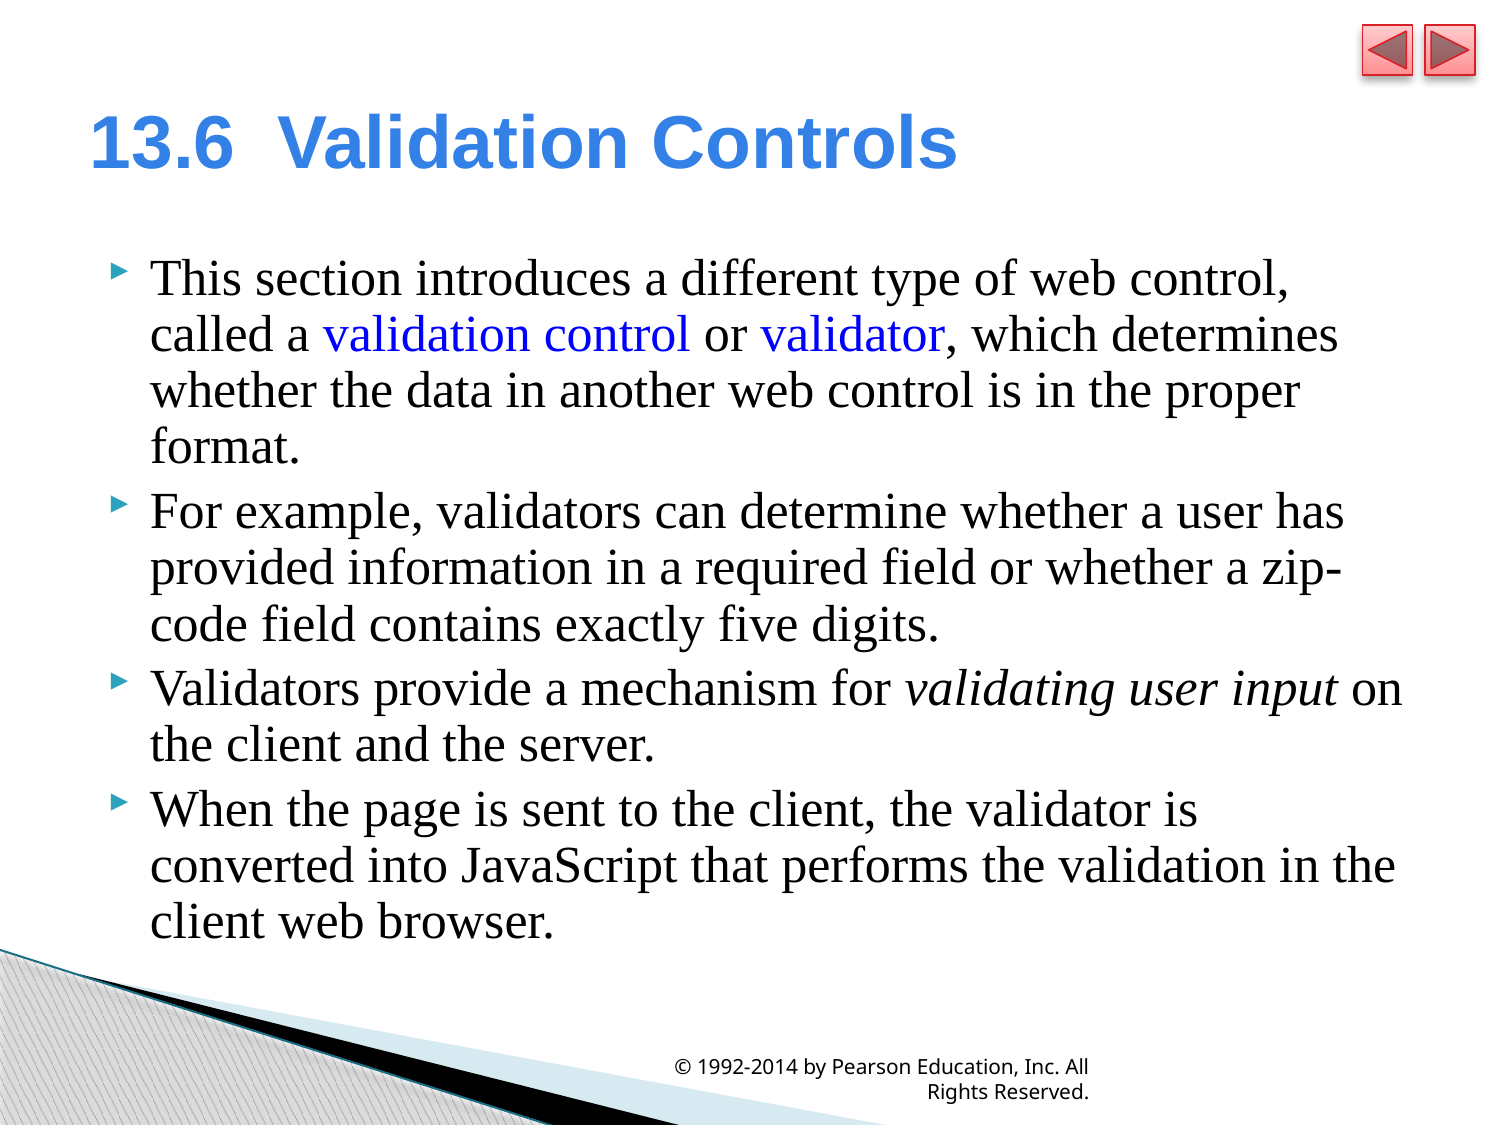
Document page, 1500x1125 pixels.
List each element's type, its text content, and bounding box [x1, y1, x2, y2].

title 13.6 Validation Controls [75, 45, 1425, 233]
list This section introduces a different type of web control, called a validation control or validator, which determines whether the data in another web control is in the proper format. For example, validators can determine whether a user has provided information in a required field or whether a zip-code field contains exactly five digits. Validators provide a mechanism for validating user input on the client and the server. When the page is sent to the client, the validator is converted into JavaScript that performs the validation in the client web browser. [75, 242, 1425, 986]
footer © 1992-2014 by Pearson Education, Inc. All Rights Reserved. [650, 1051, 1105, 1112]
